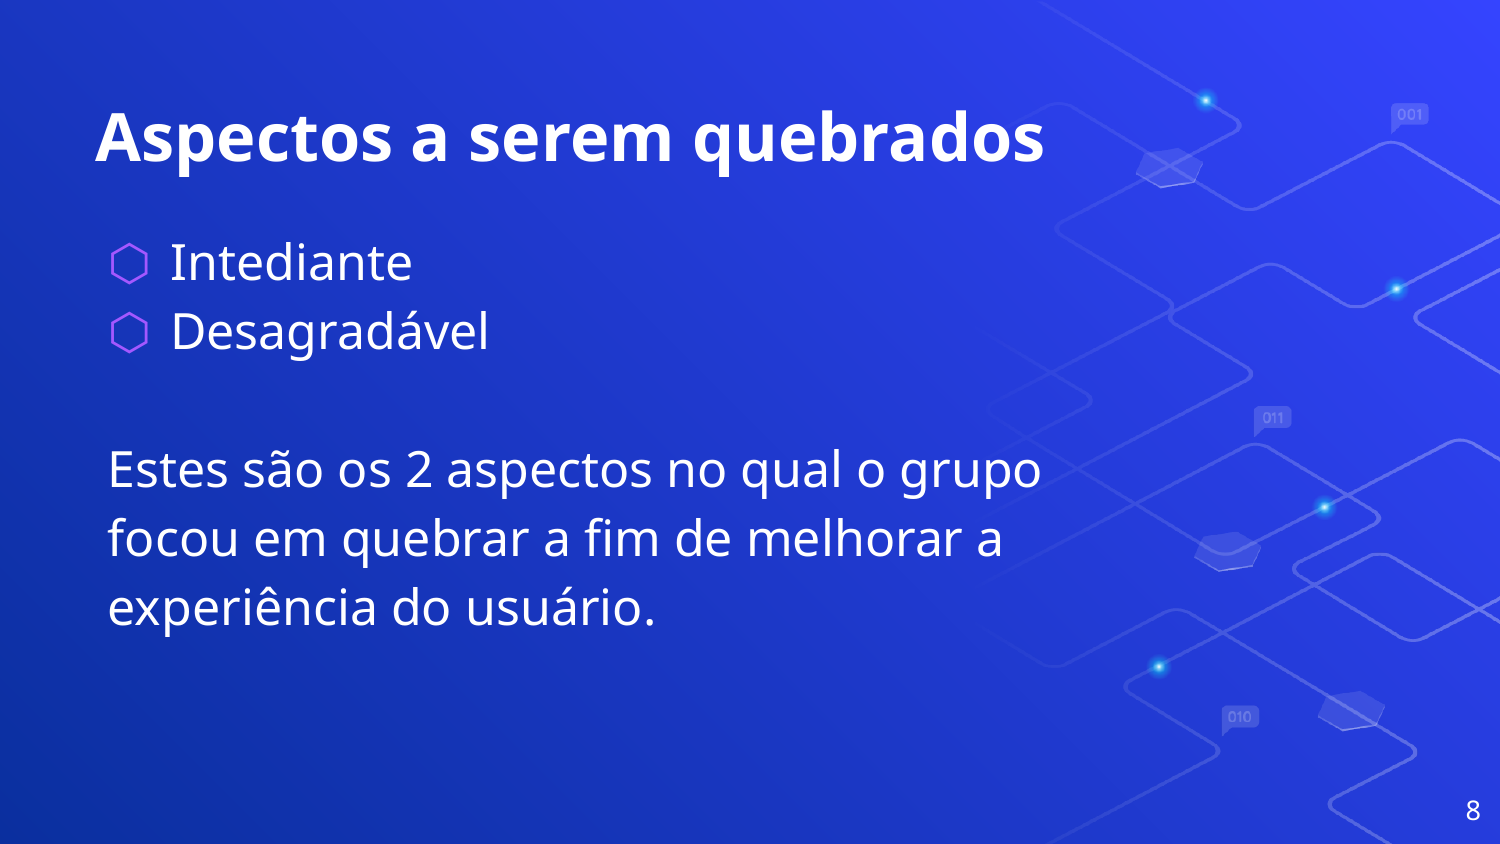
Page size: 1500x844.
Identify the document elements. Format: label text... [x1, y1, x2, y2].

picture [0, 0, 1500, 844]
list Intediante Desagradável Estes são os 2 aspectos no qual o grupo focou em quebrar a fim de melhorar a experiência do usuário. [95, 221, 1082, 741]
slide_number 8 [1391, 779, 1482, 844]
title Aspectos a serem quebrados [95, 33, 1082, 175]
